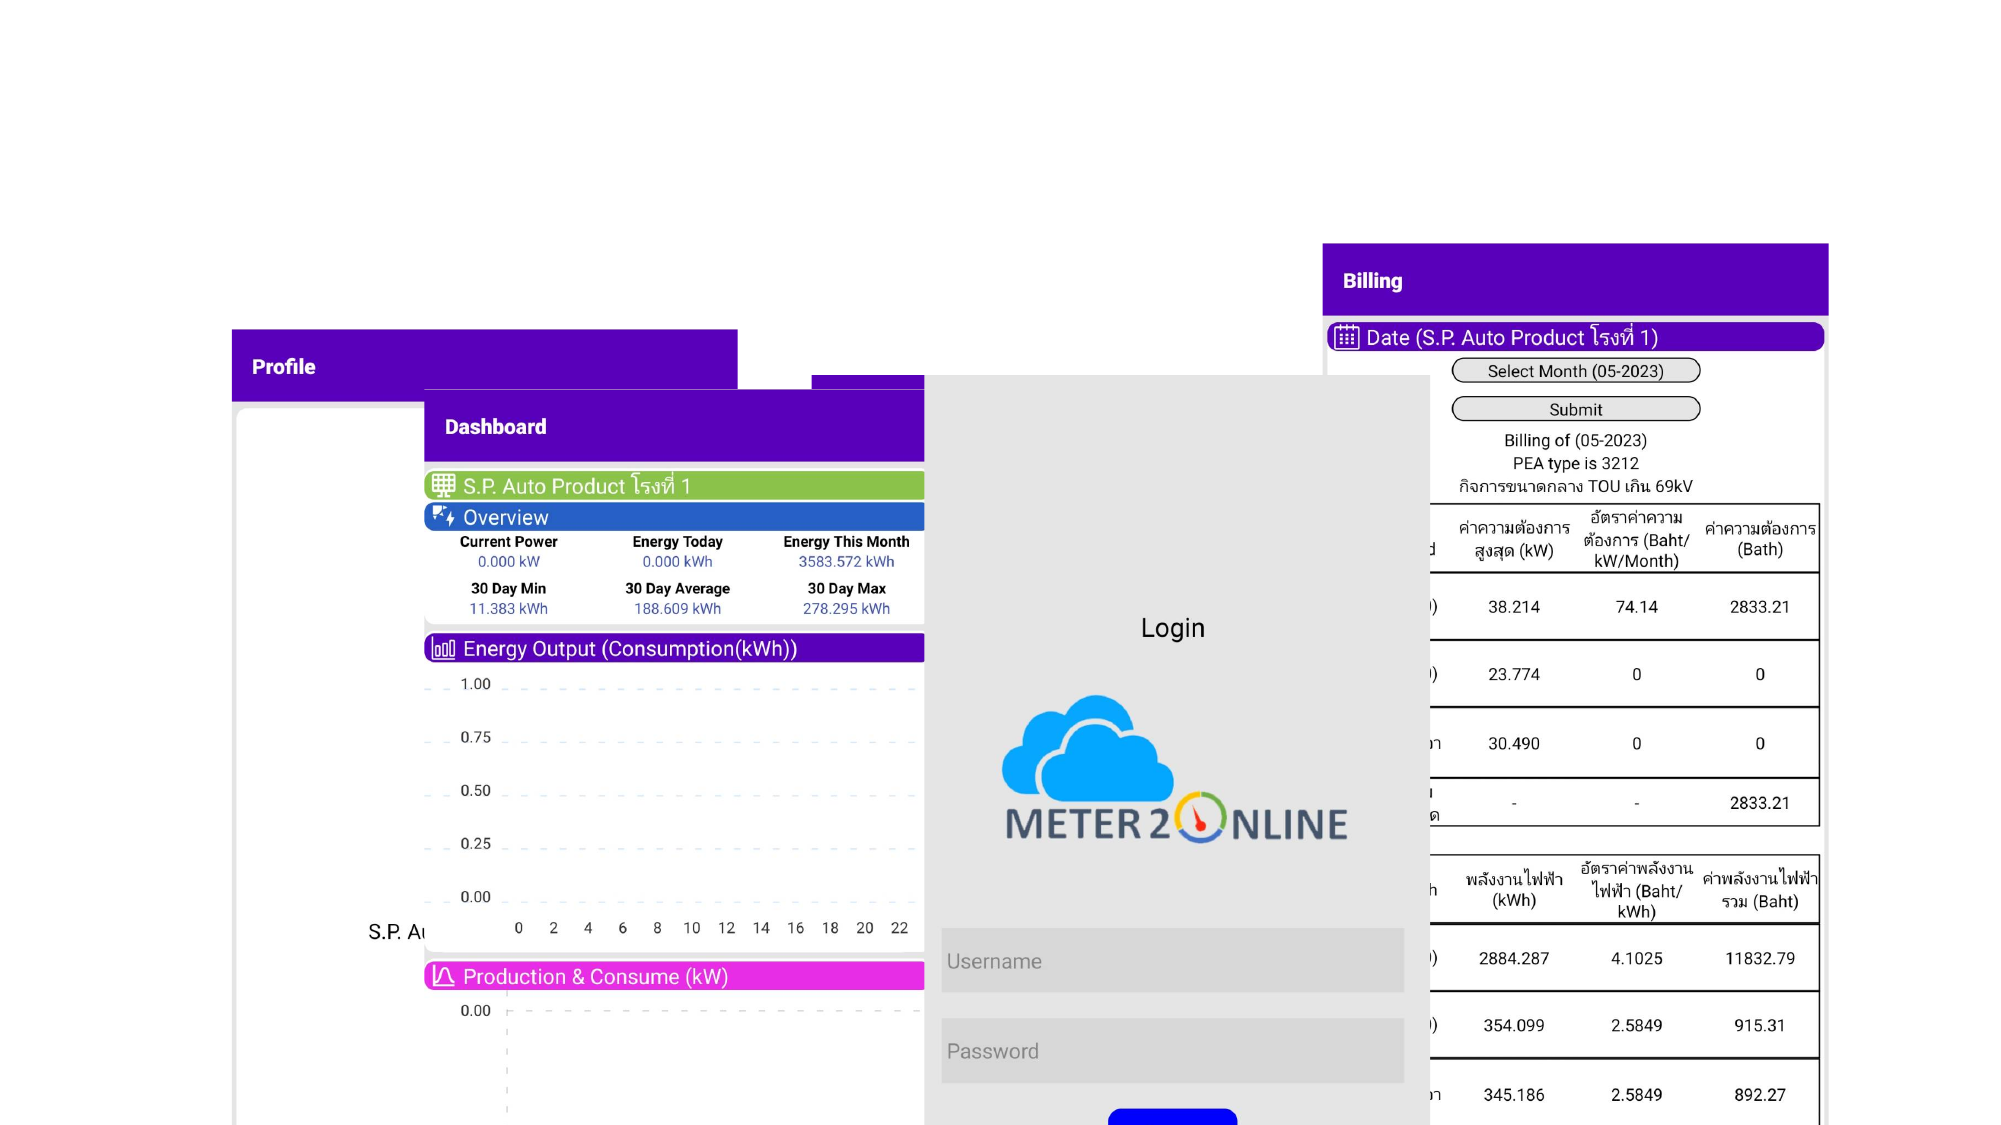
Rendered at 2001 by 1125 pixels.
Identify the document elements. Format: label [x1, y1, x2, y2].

picture [231, 243, 1829, 1125]
